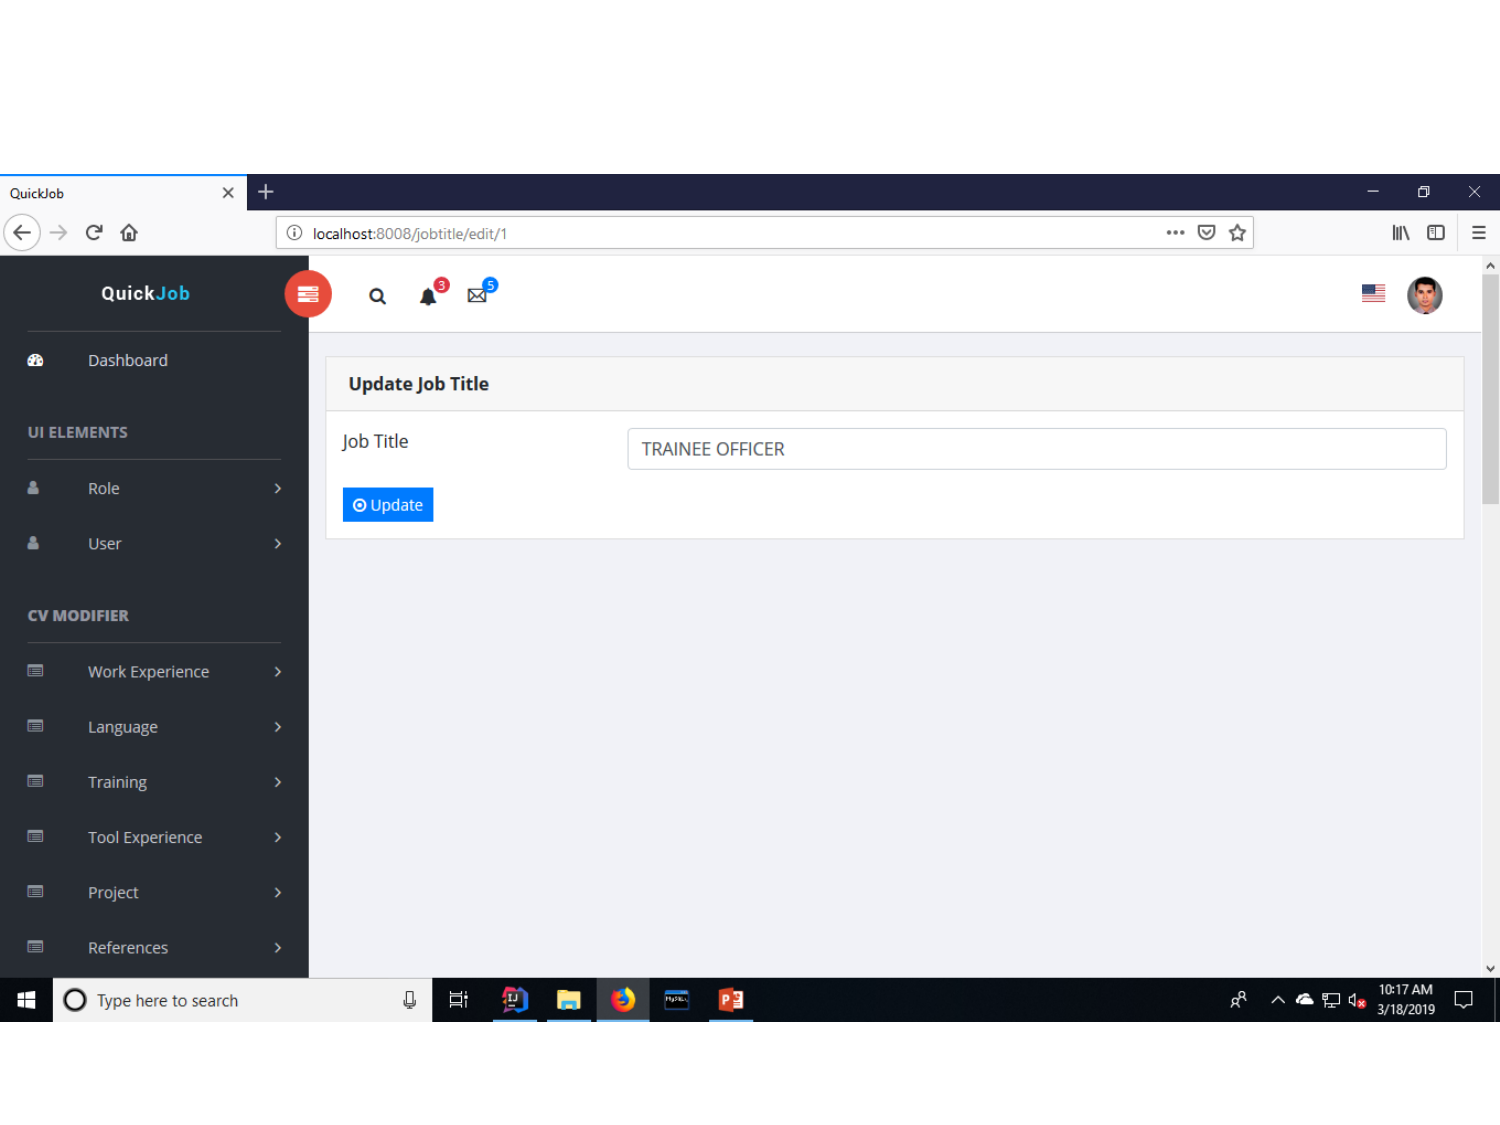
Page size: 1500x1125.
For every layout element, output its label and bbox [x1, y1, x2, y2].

picture [0, 174, 1500, 1023]
